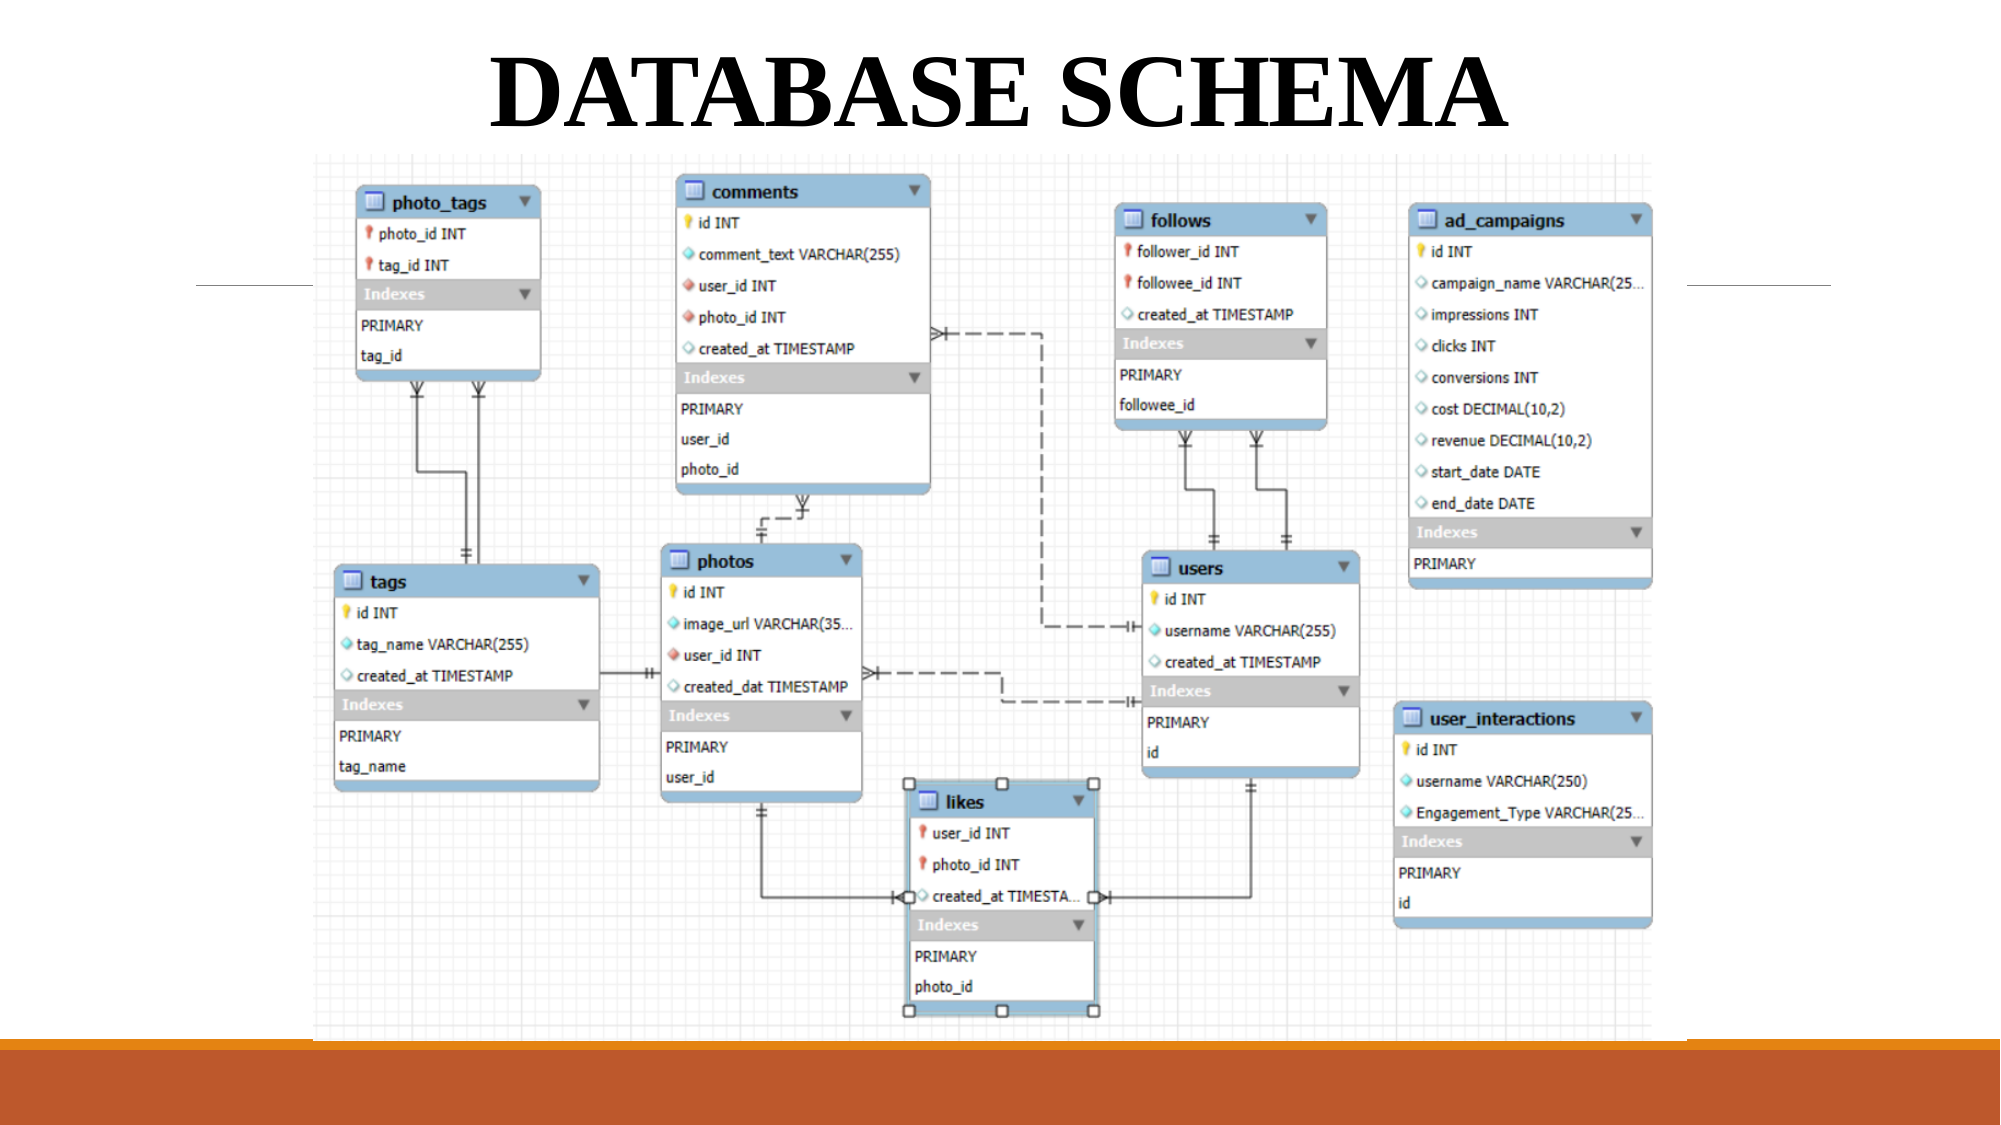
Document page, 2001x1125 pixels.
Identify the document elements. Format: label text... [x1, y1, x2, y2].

title DATABASE SCHEMA [0, 0, 2000, 155]
picture [312, 154, 1688, 1042]
